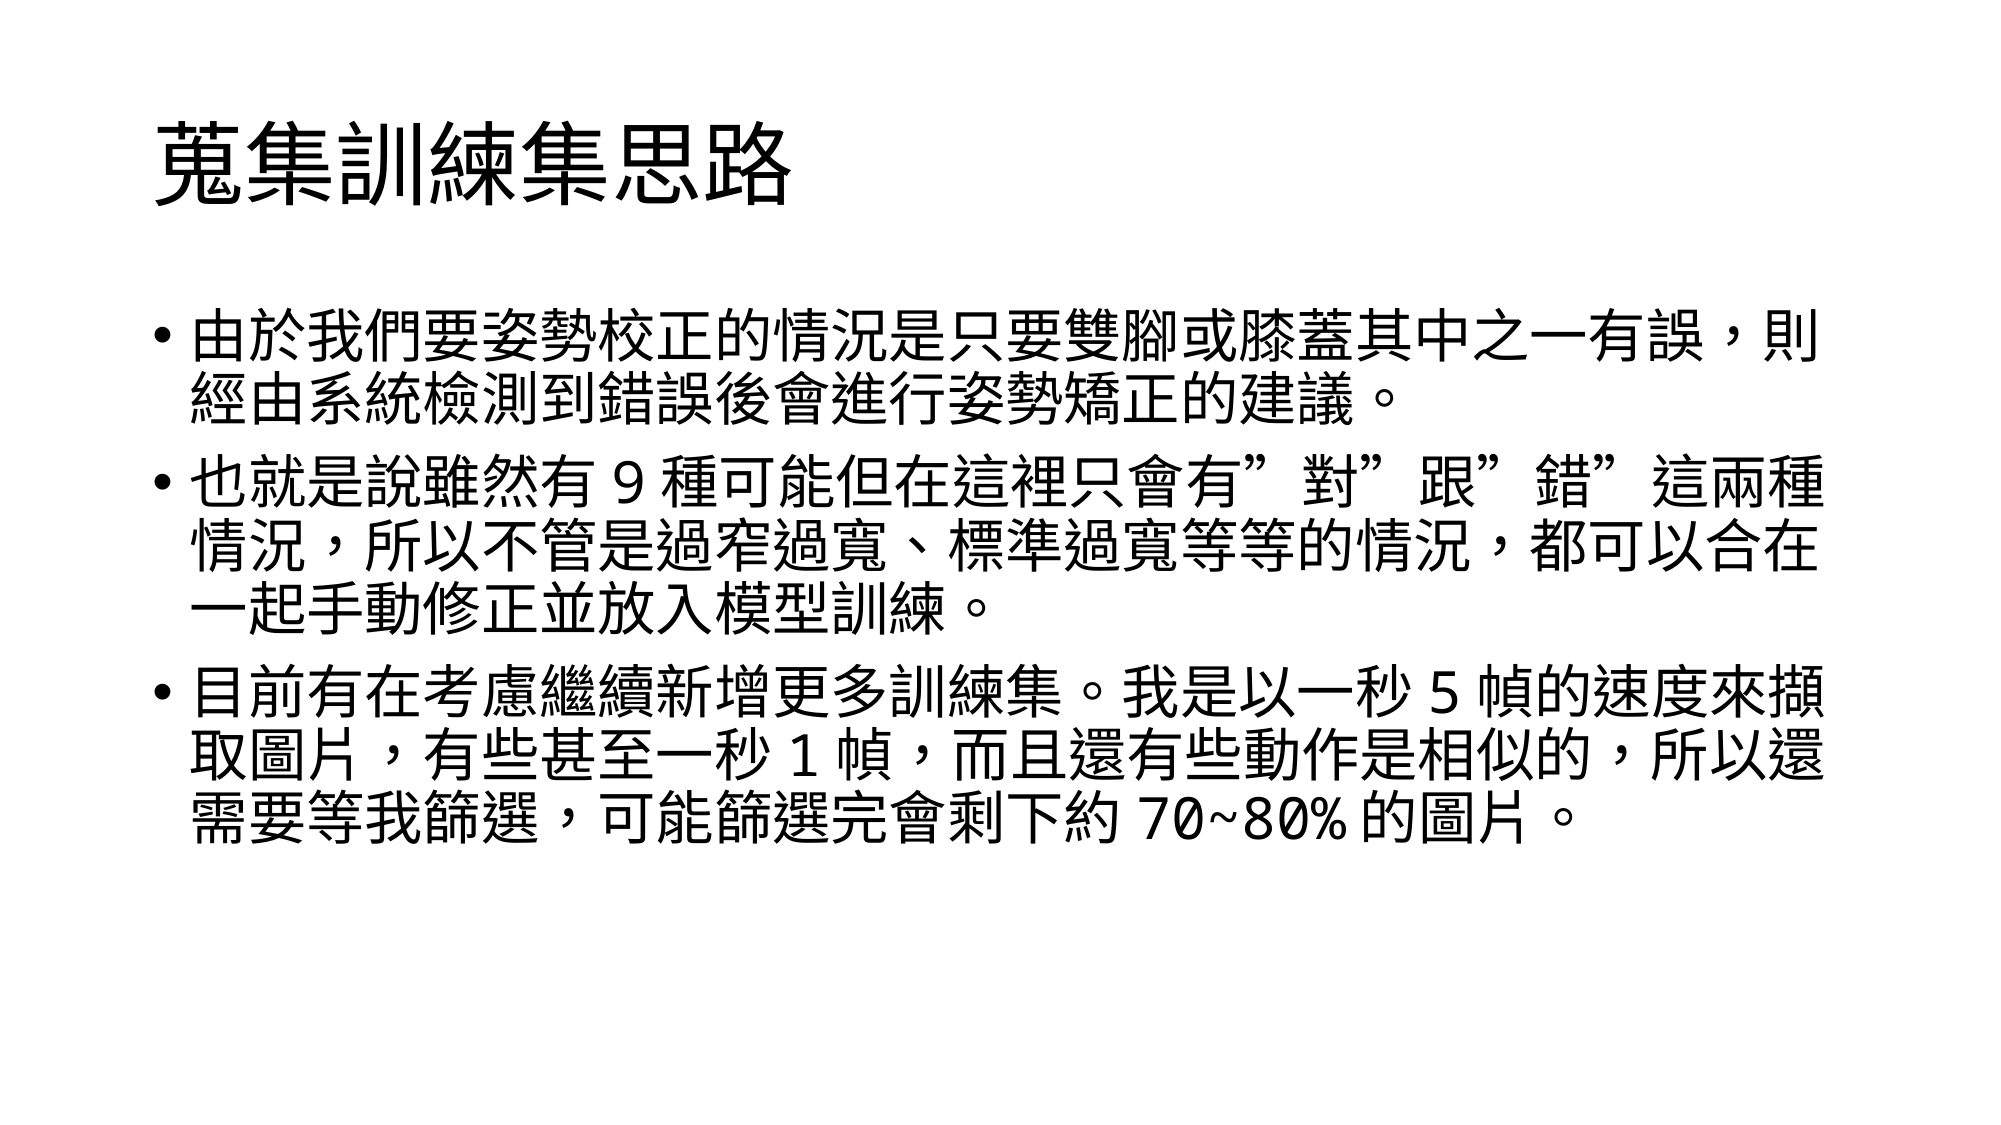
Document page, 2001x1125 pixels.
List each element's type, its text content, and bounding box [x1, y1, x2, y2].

title 蒐集訓練集思路 [137, 59, 1863, 278]
list 由於我們要姿勢校正的情況是只要雙腳或膝蓋其中之一有誤，則經由系統檢測到錯誤後會進行姿勢矯正的建議。 也就是說雖然有9種可能但在這裡只會有”對”跟”錯”這兩種情況，所以不管是過窄過寬、標準過寬等等的情況，都可以合在一起手動修正並放入模型訓練。 目前有在考慮繼續新增更多訓練集。我是以一秒5幀的速度來擷取圖片，有些甚至一秒1幀，而且還有些動作是相似的，所以還需要等我篩選，可能篩選完會剩下約70~80%的圖片。 [137, 299, 1863, 1014]
